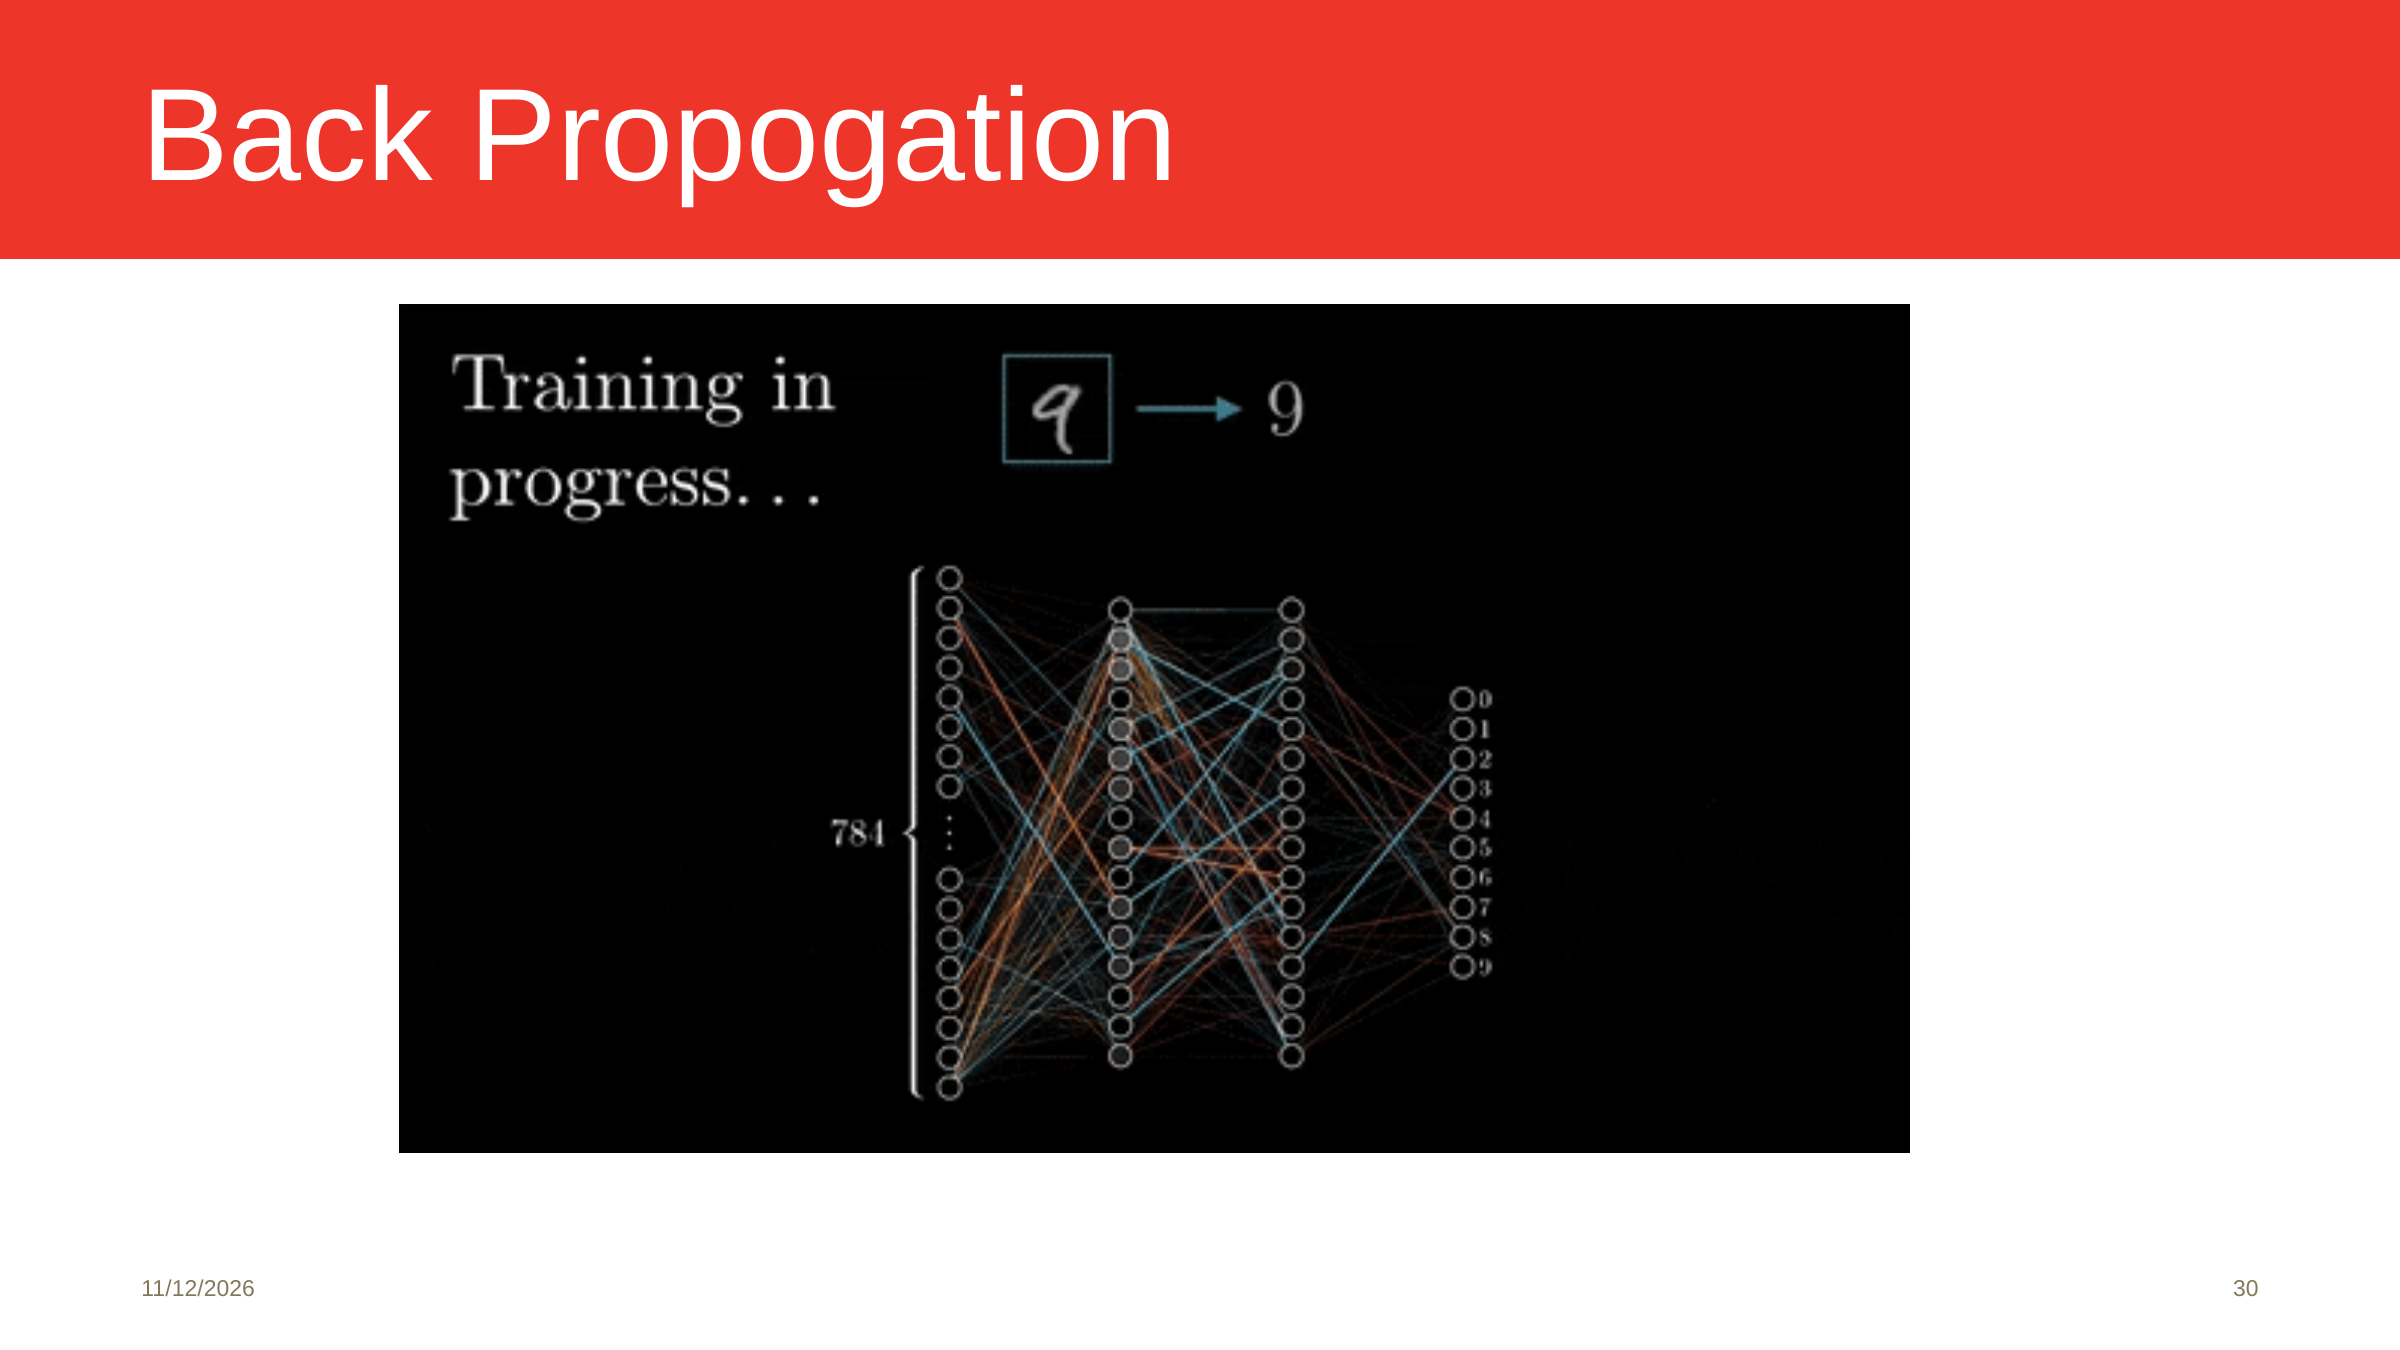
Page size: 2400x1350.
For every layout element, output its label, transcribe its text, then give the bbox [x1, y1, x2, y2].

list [399, 303, 1910, 1153]
slide_number 30 [1719, 1251, 2280, 1324]
picture [0, 0, 2400, 1350]
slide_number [120, 1251, 680, 1324]
title Back Propogation [120, 15, 2280, 241]
